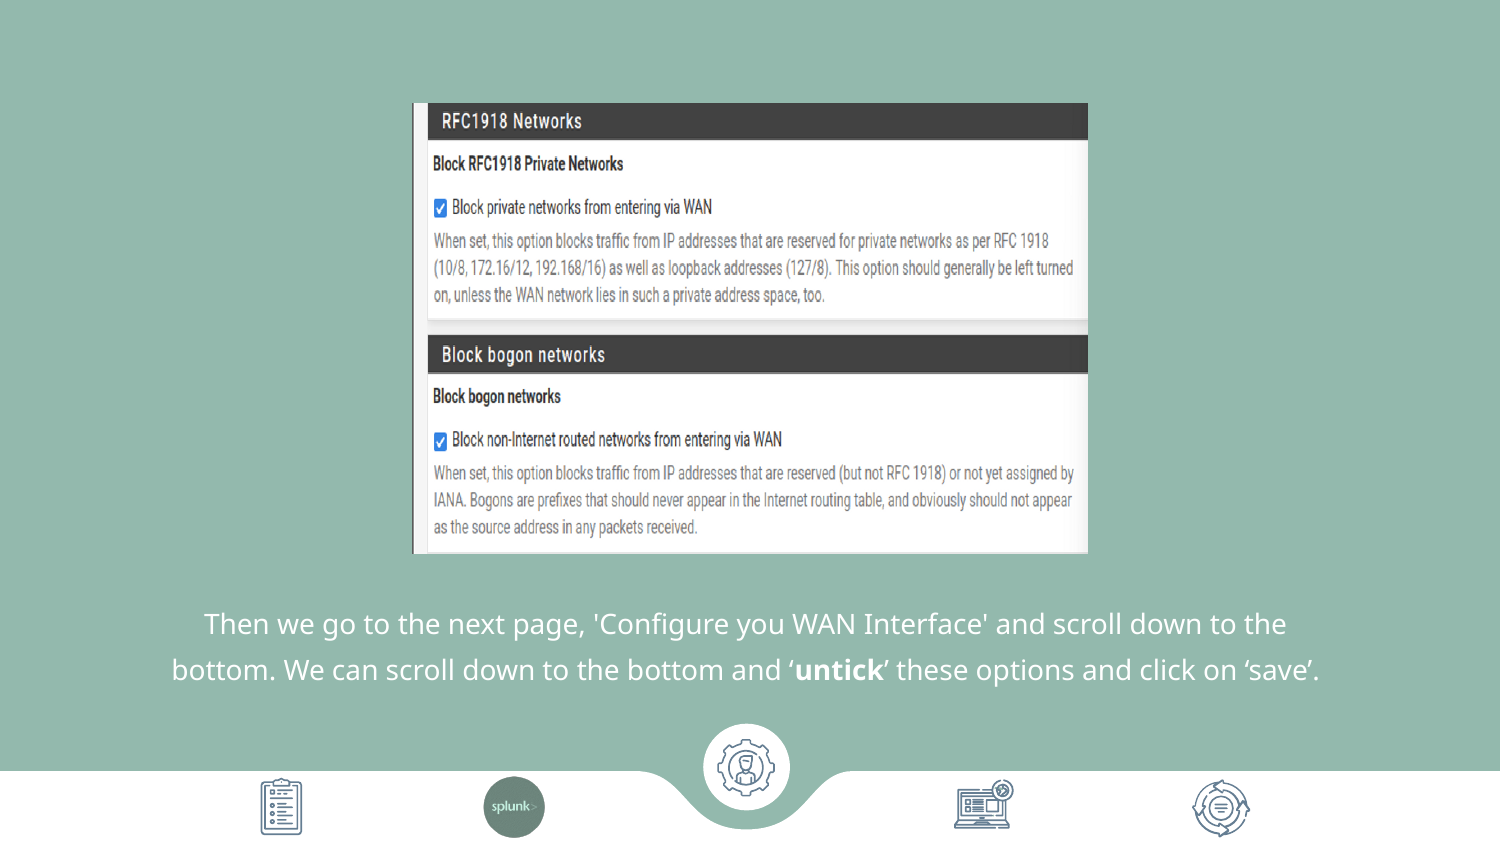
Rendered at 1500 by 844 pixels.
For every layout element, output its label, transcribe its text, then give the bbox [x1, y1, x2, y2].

picture [469, 765, 559, 844]
list Then we go to the next page, 'Configure you WAN Interface' and scroll down to the bottom. We can scroll down to the bottom and ‘untick’ these options and click on ‘save’. [121, 603, 1379, 703]
text_box [702, 722, 792, 801]
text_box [717, 738, 775, 797]
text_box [954, 779, 1014, 829]
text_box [1191, 779, 1251, 838]
text_box a [0, 769, 469, 844]
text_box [717, 780, 776, 833]
picture [412, 103, 1088, 554]
text_box a [559, 769, 1500, 844]
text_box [260, 777, 302, 836]
